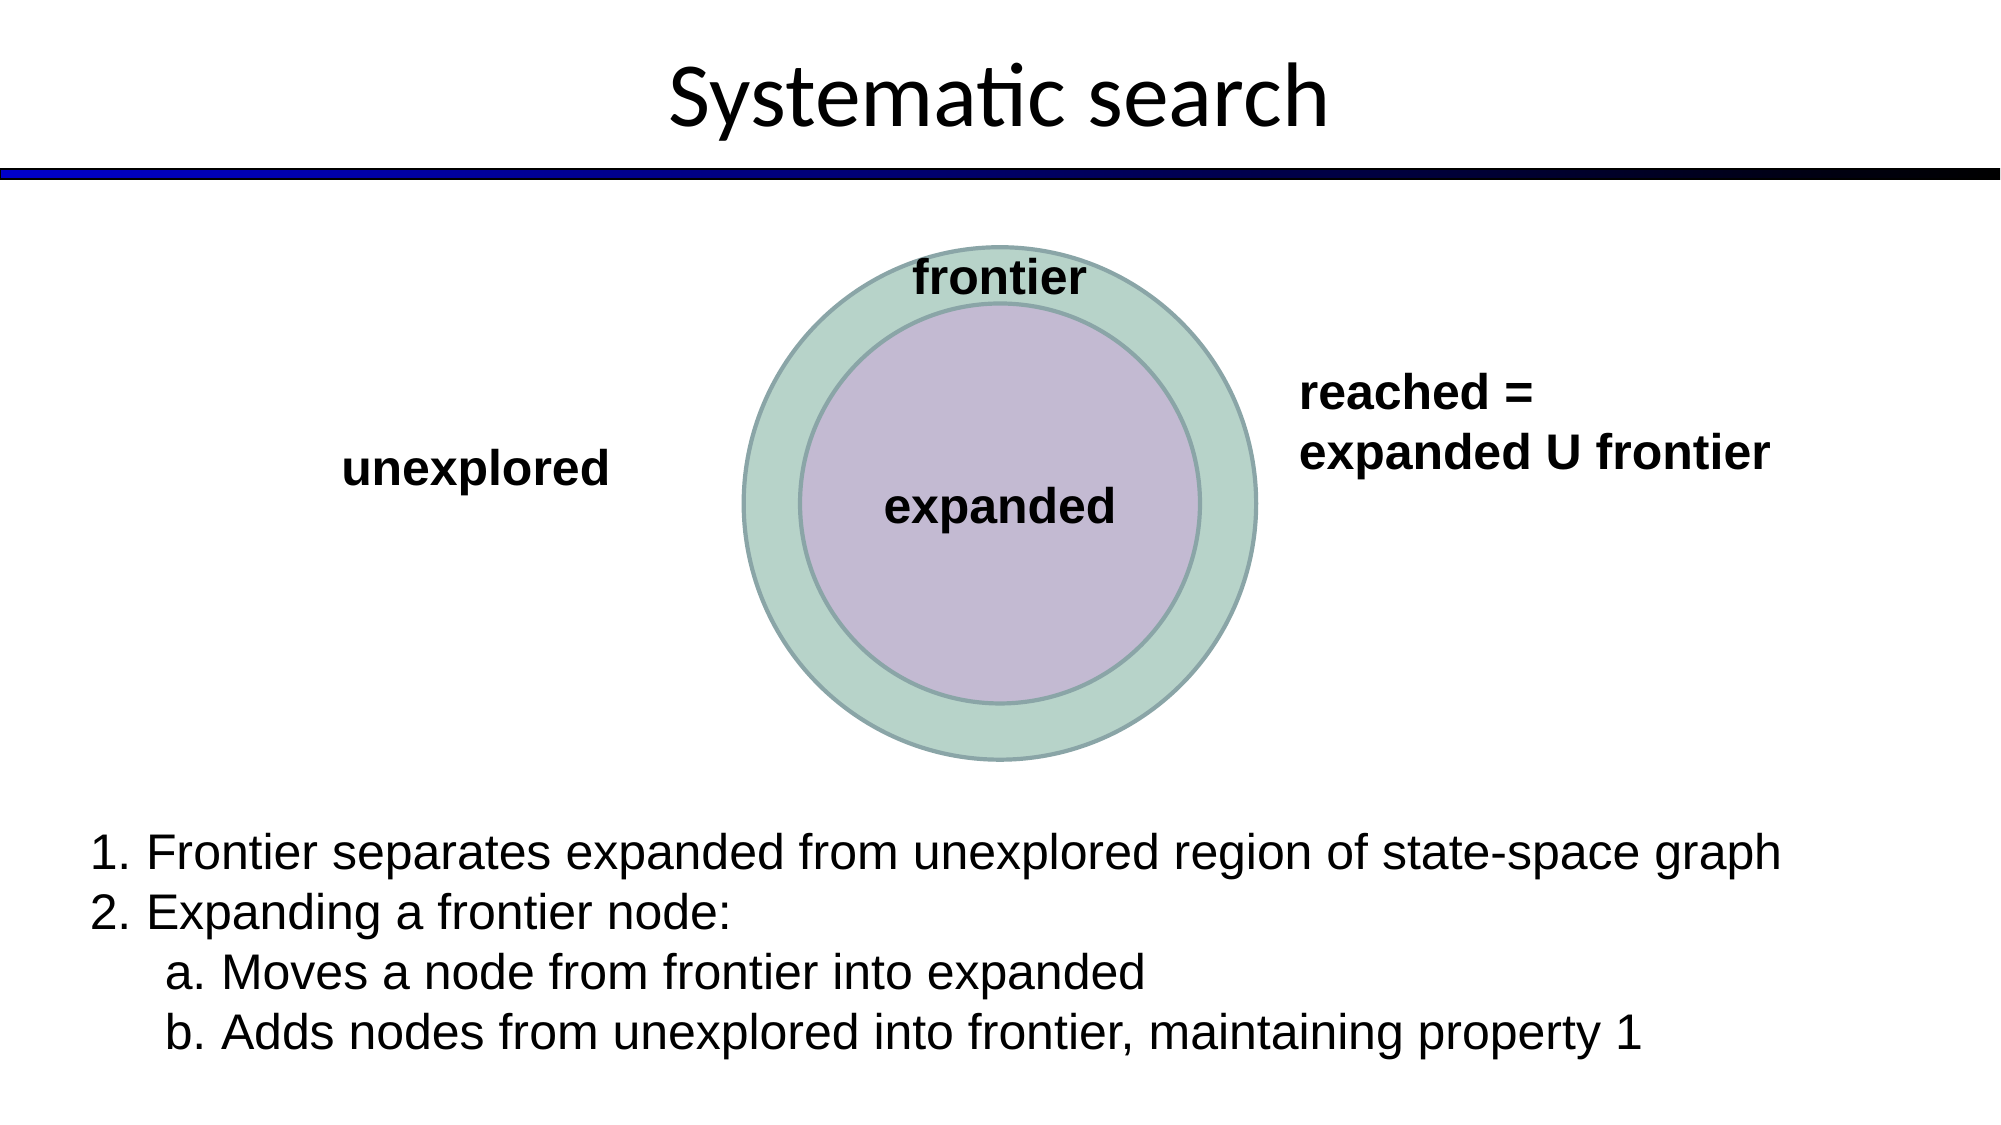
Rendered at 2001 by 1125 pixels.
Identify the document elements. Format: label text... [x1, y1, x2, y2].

text_box reached = expanded U frontier [1284, 351, 1801, 487]
text_box Frontier separates expanded from unexplored region of state-space graph Expanding a frontier node: Moves a node from frontier into expanded Adds nodes from unexplored into frontier, maintaining property 1 [75, 812, 1925, 1068]
text_box unexplored [326, 427, 626, 503]
title Systematic search [0, 0, 2000, 184]
text_box expanded [797, 313, 1203, 706]
text_box frontier [897, 237, 1103, 313]
text_box [741, 266, 1259, 762]
